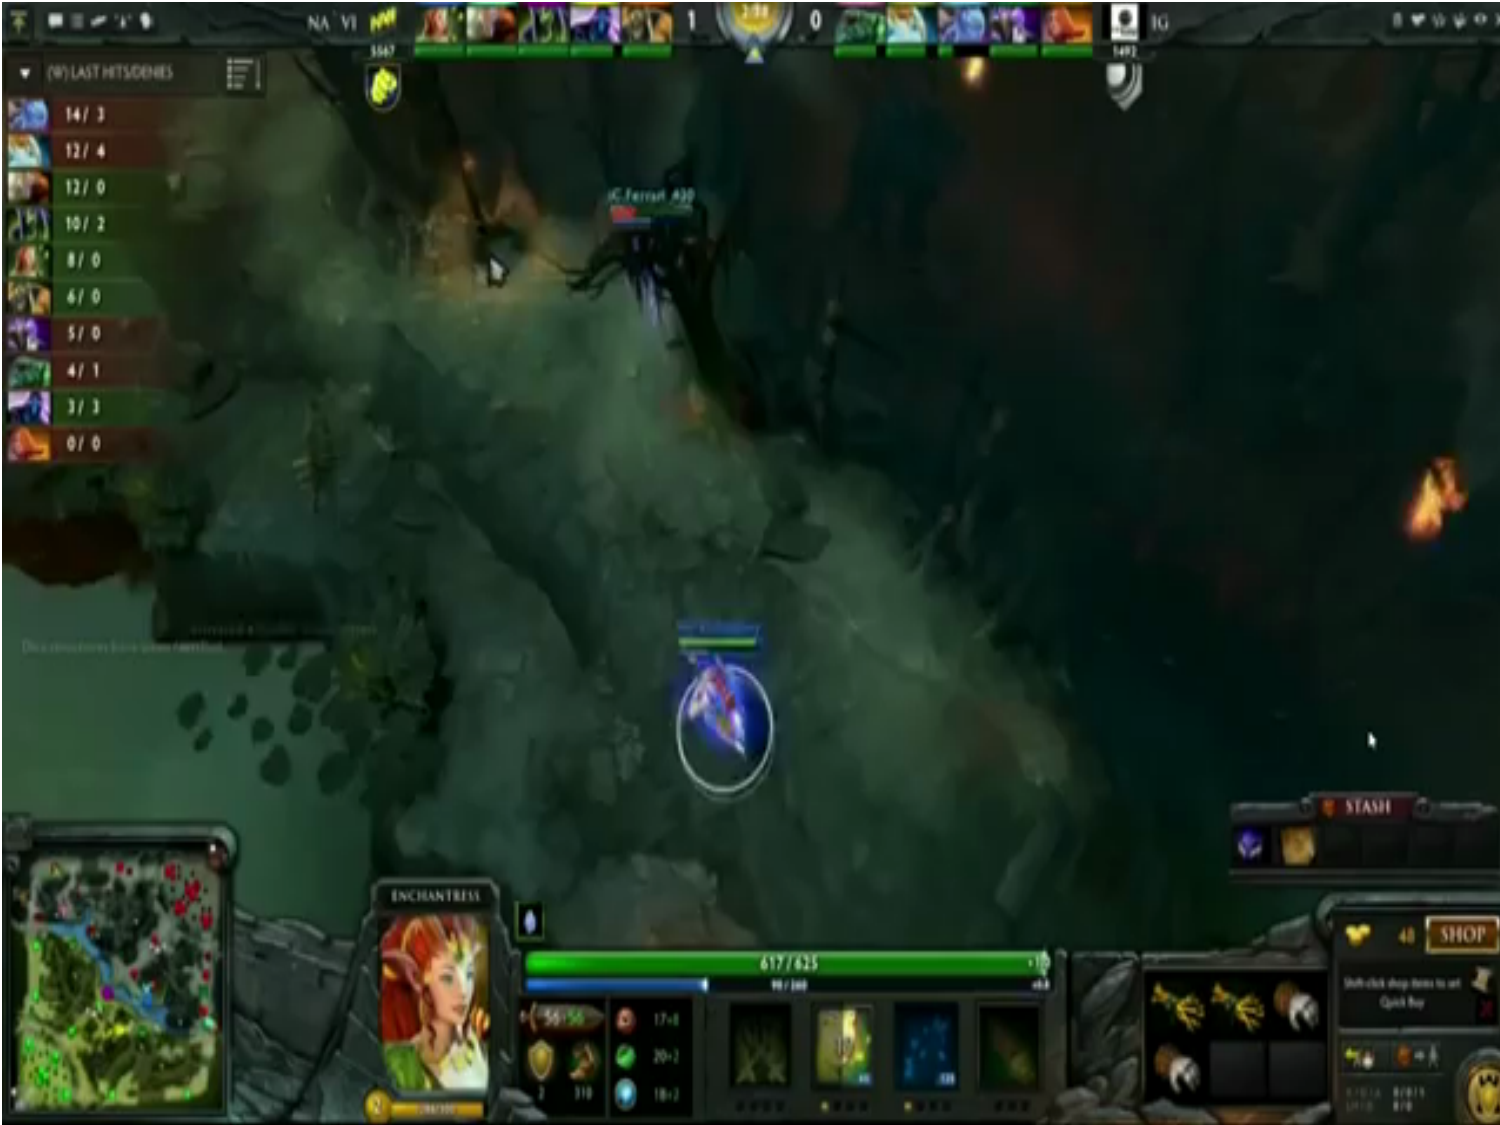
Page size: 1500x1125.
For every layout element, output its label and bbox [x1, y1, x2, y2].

list [1, 1, 1500, 1125]
